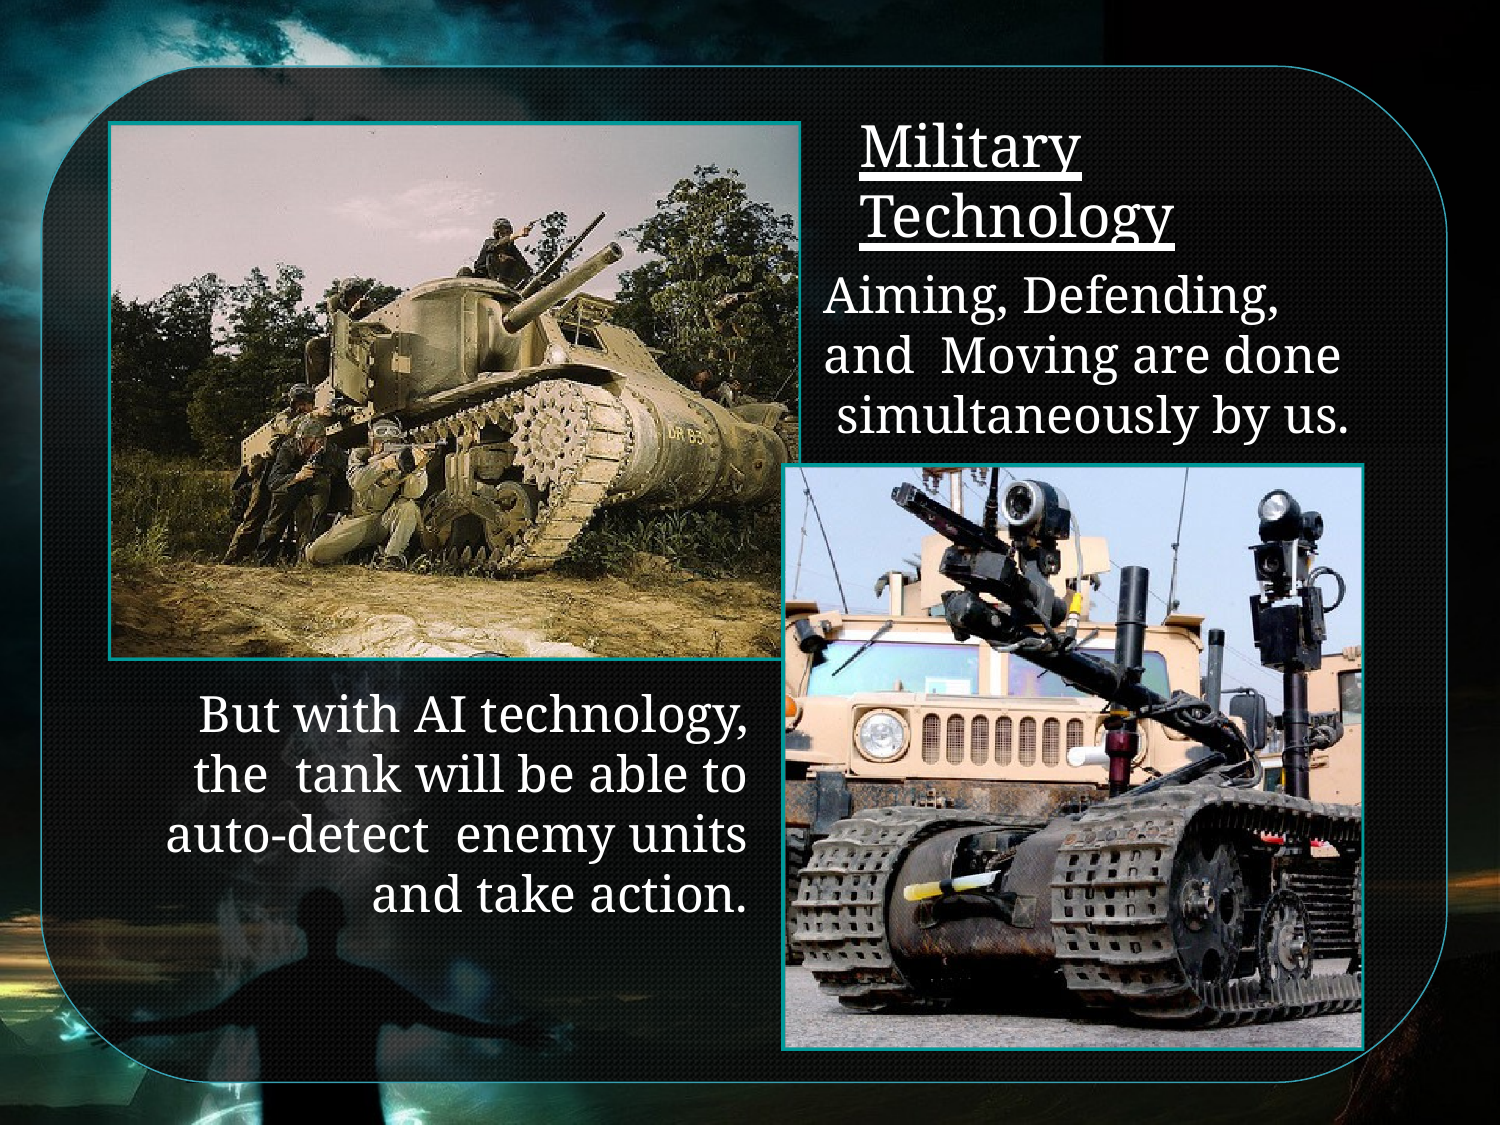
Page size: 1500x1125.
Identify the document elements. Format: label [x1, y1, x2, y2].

text_box [39, 65, 1448, 1084]
text_box [0, 0, 1500, 1125]
